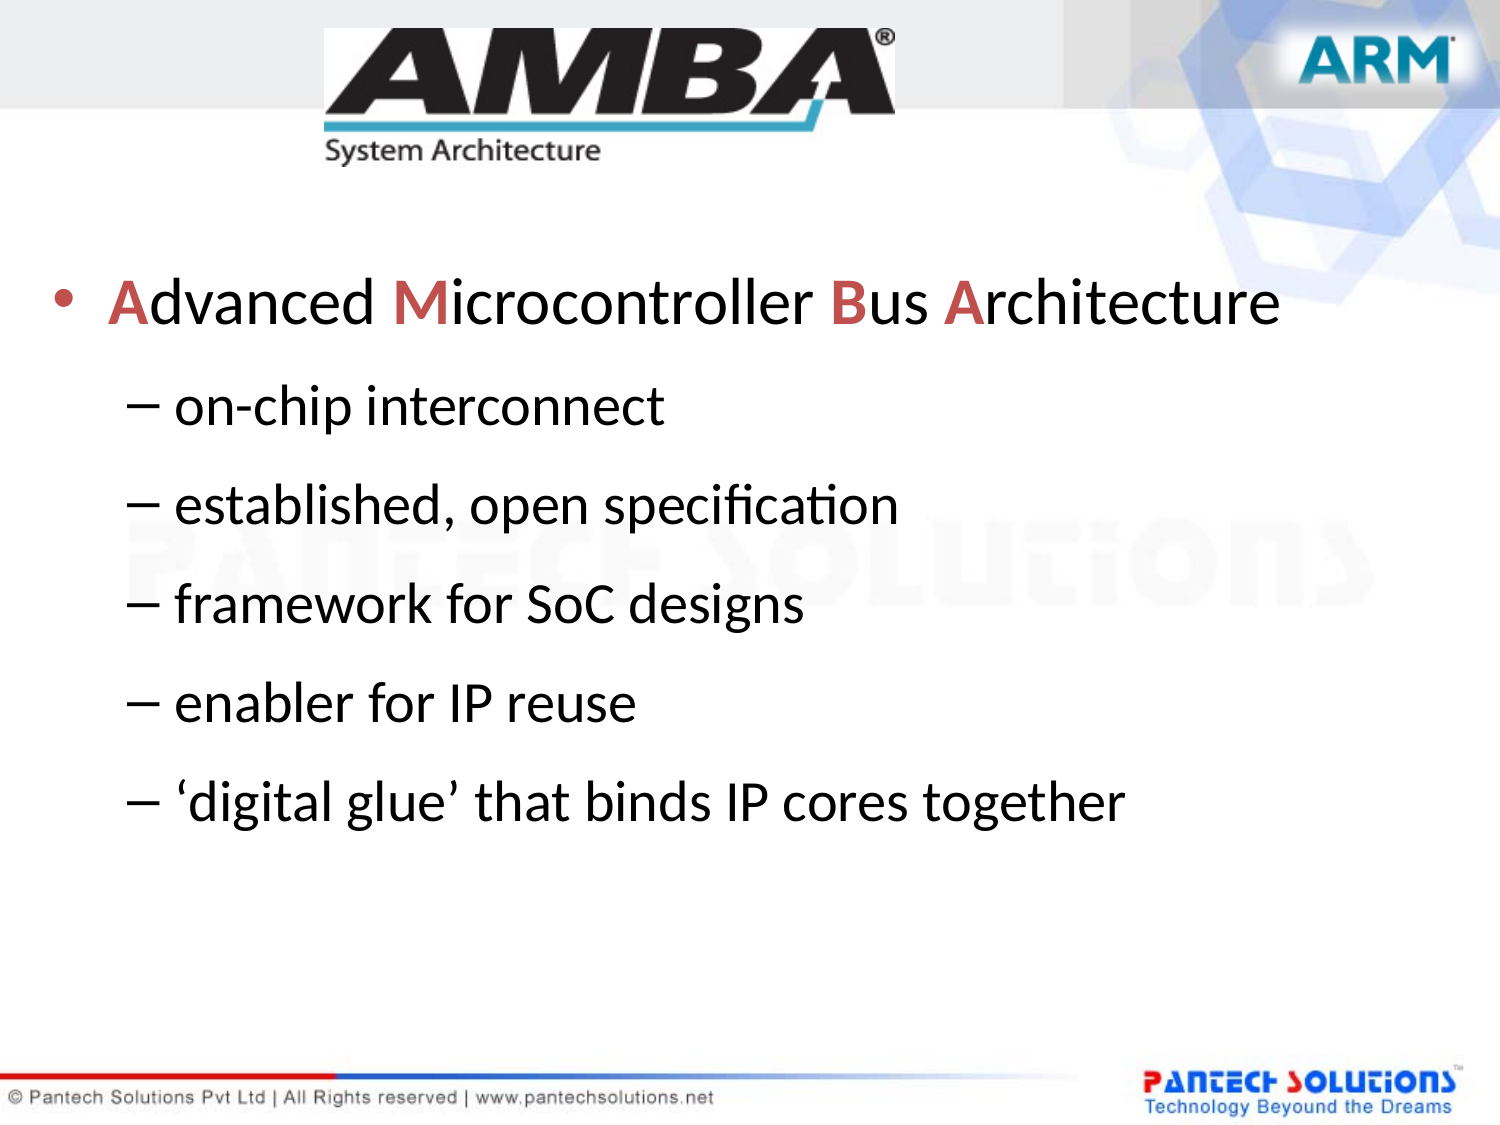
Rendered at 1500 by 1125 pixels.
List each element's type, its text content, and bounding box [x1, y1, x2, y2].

picture [0, 0, 1500, 1125]
list Advanced Microcontroller Bus Architecture on-chip interconnect established, open specification framework for SoC designs enabler for IP reuse ‘digital glue’ that binds IP cores together [37, 249, 1427, 1050]
